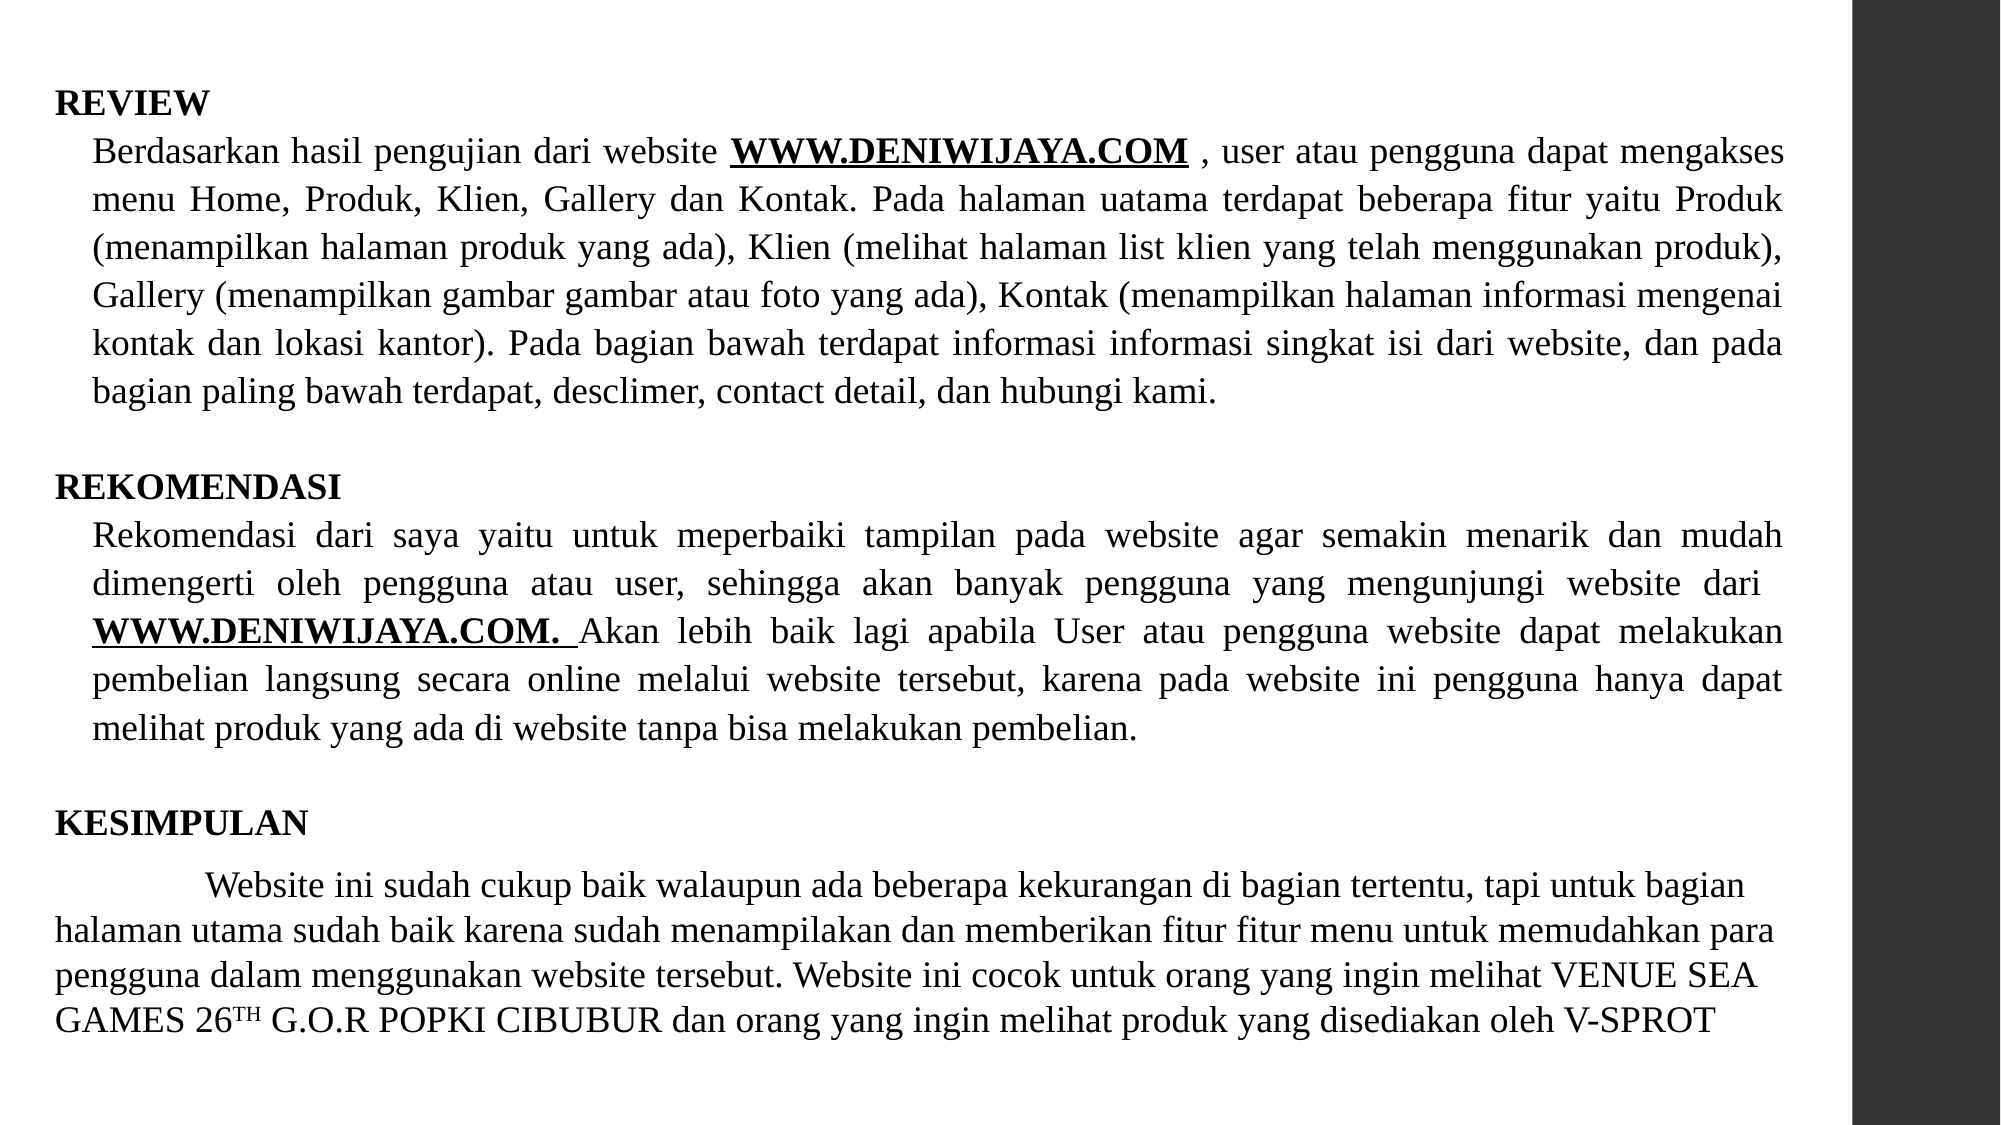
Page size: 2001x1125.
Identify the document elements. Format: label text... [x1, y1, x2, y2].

text_box REVIEW Berdasarkan hasil pengujian dari website WWW.DENIWIJAYA.COM , user atau pengguna dapat mengakses menu Home, Produk, Klien, Gallery dan Kontak. Pada halaman uatama terdapat beberapa fitur yaitu Produk (menampilkan halaman produk yang ada), Klien (melihat halaman list klien yang telah menggunakan produk), Gallery (menampilkan gambar gambar atau foto yang ada), Kontak (menampilkan halaman informasi mengenai kontak dan lokasi kantor). Pada bagian bawah terdapat informasi informasi singkat isi dari website, dan pada bagian paling bawah terdapat, desclimer, contact detail, dan hubungi kami. REKOMENDASI Rekomendasi dari saya yaitu untuk meperbaiki tampilan pada website agar semakin menarik dan mudah dimengerti oleh pengguna atau user, sehingga akan banyak pengguna yang mengunjungi website dari WWW.DENIWIJAYA.COM. Akan lebih baik lagi apabila User atau pengguna website dapat melakukan pembelian langsung secara online melalui website tersebut, karena pada website ini pengguna hanya dapat melihat produk yang ada di website tanpa bisa melakukan pembelian. KESIMPULAN Website ini sudah cukup baik walaupun ada beberapa kekurangan di bagian tertentu, tapi untuk bagian halaman utama sudah baik karena sudah menampilakan dan memberikan fitur fitur menu untuk memudahkan para pengguna dalam menggunakan website tersebut. Website ini cocok untuk orang yang ingin melihat VENUE SEA GAMES 26TH G.O.R POPKI CIBUBUR dan orang yang ingin melihat produk yang disediakan oleh V-SPROT [39, 67, 1800, 1048]
